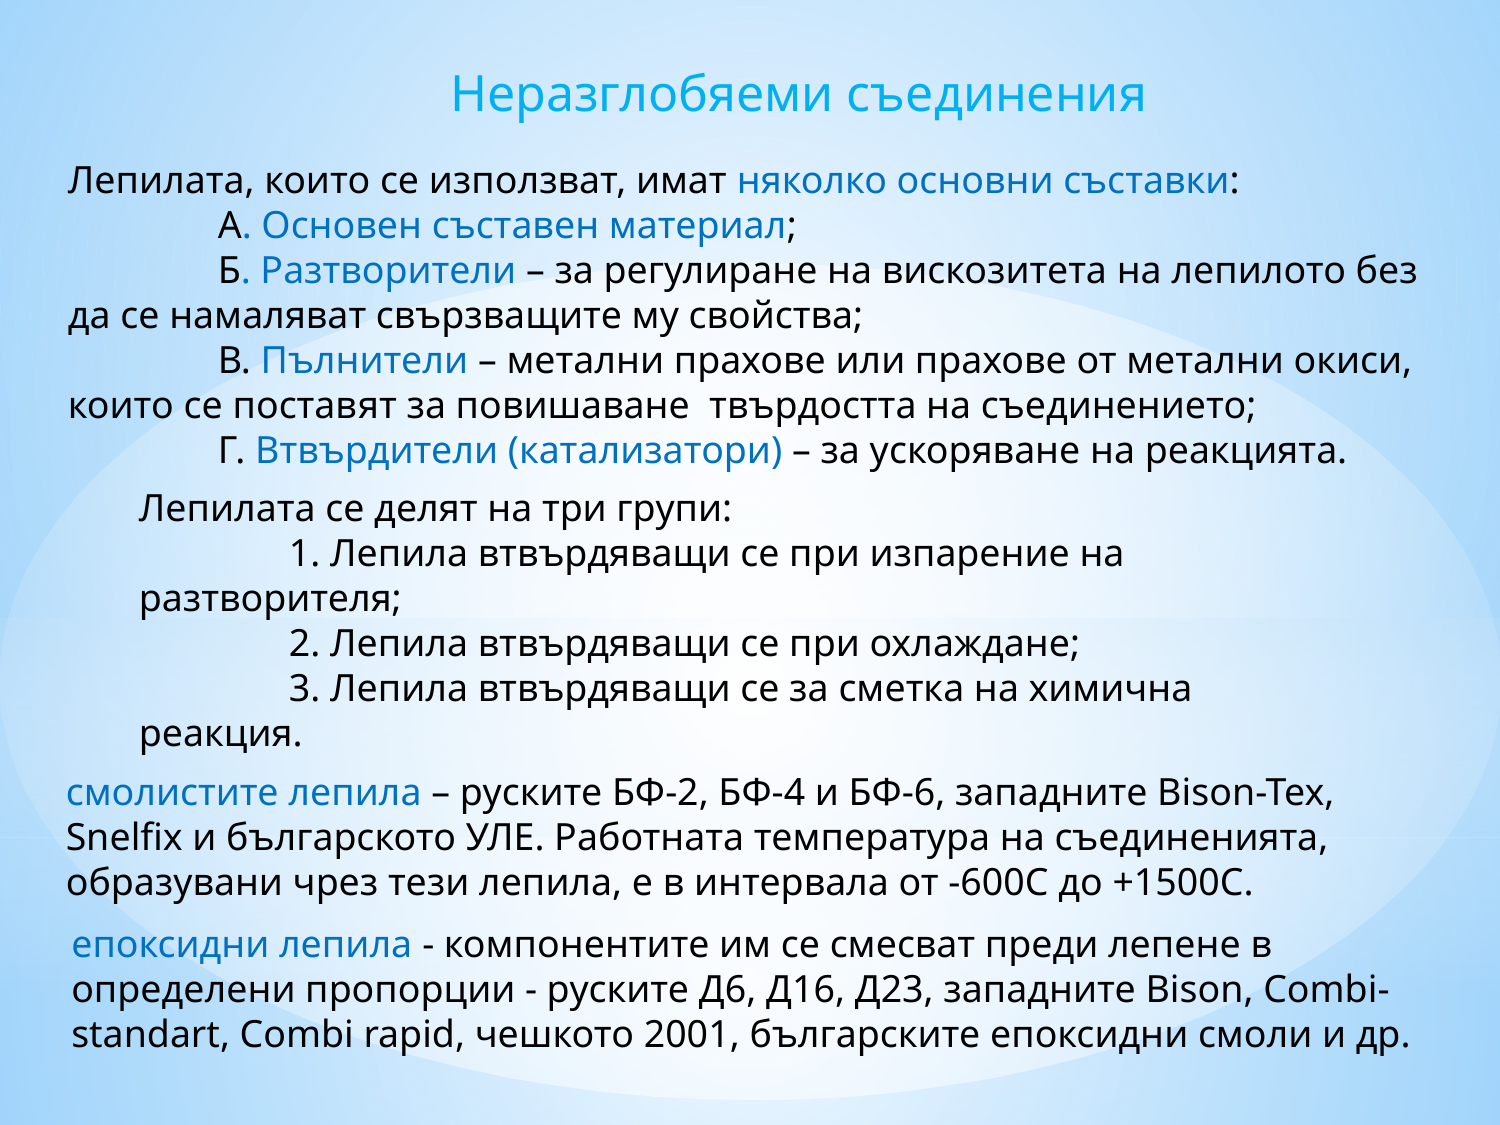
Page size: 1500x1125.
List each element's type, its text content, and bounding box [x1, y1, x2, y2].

text_box смолистите лепила – руските БФ-2, БФ-4 и БФ-6, западните Bison-Tex, Snelfix и българското УЛЕ. Работната температура на съединенията, образувани чрез тези лепила, е в интервала от -600С до +1500С. [51, 760, 1445, 911]
text_box Лепилата, които се използват, имат няколко основни съставки: А. Основен съставен материал; Б. Разтворители – за регулиране на вискозитета на лепилото без да се намаляват свързващите му свойства; В. Пълнители – метални прахове или прахове от метални окиси, които се поставят за повишаване твърдостта на съединението; Г. Втвърдители (катализатори) – за ускоряване на реакцията. [53, 148, 1447, 479]
text_box Лепилата се делят на три групи: 1. Лепила втвърдяващи се при изпарение на разтворителя; 2. Лепила втвърдяващи се при охлаждане; 3. Лепила втвърдяващи се за сметка на химична реакция. [124, 476, 1223, 760]
text_box епоксидни лепила - компонентите им се смесват преди лепене в определени пропорции - руските Д6, Д16, Д23, западните Bison, Combi-standart, Combi rapid, чешкото 2001, българските епоксидни смоли и др. [56, 912, 1427, 1062]
list Неразглобяеми съединения [117, 53, 1463, 149]
